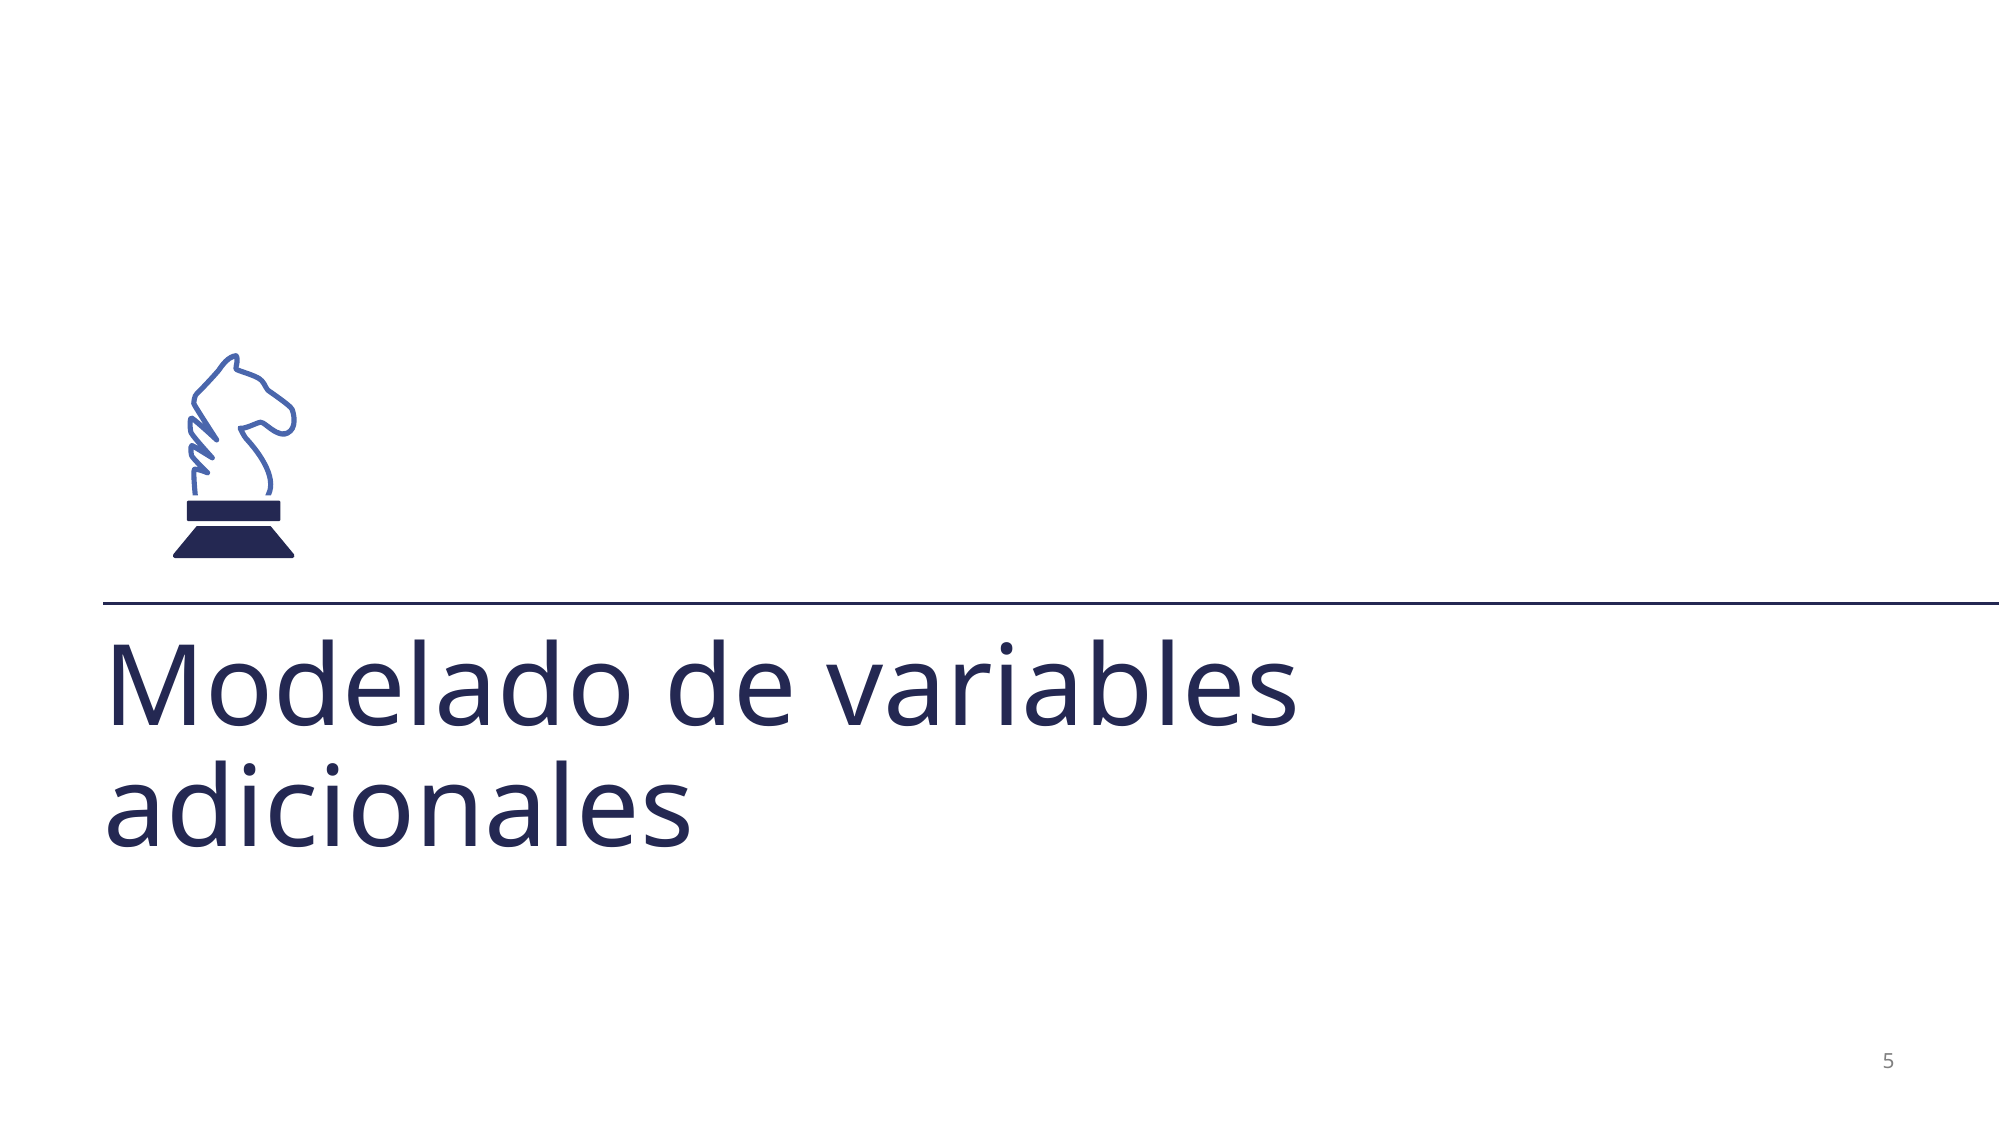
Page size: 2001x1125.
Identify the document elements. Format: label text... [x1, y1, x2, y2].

title Modelado de variables adicionales [103, 627, 1898, 963]
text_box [98, 315, 370, 587]
